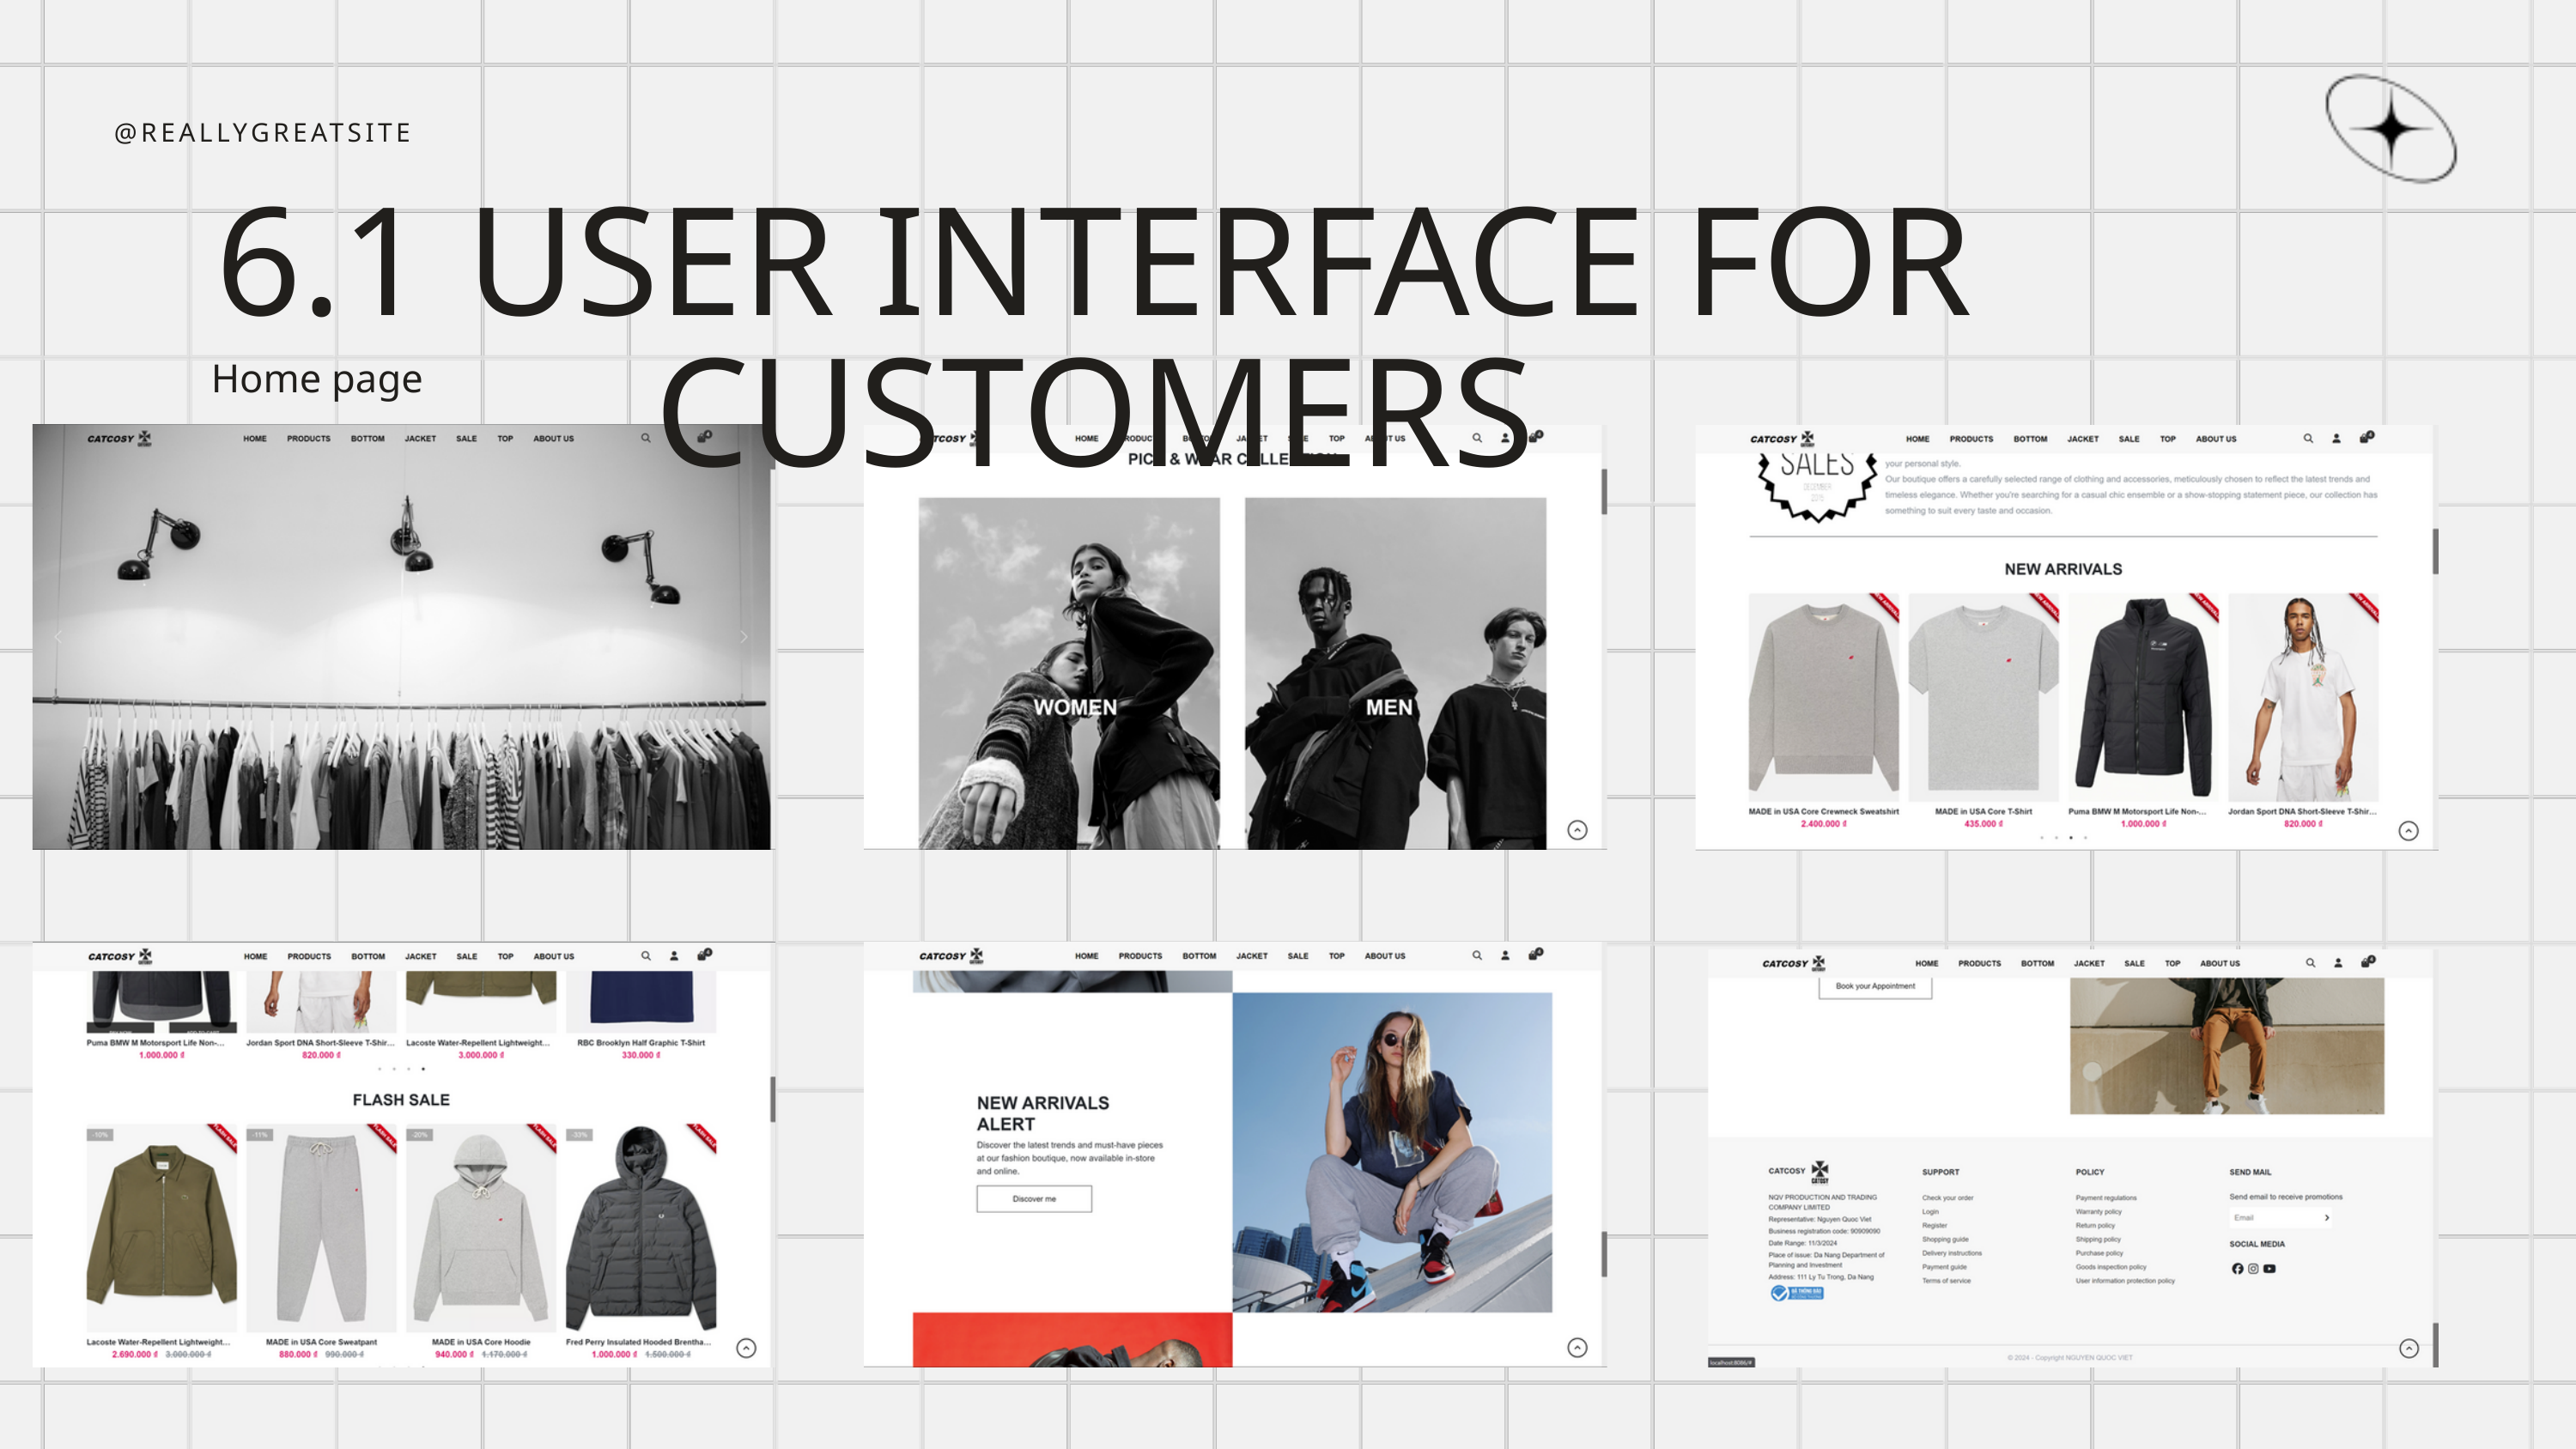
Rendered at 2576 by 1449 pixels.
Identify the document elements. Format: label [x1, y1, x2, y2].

text_box [0, 0, 2576, 1449]
